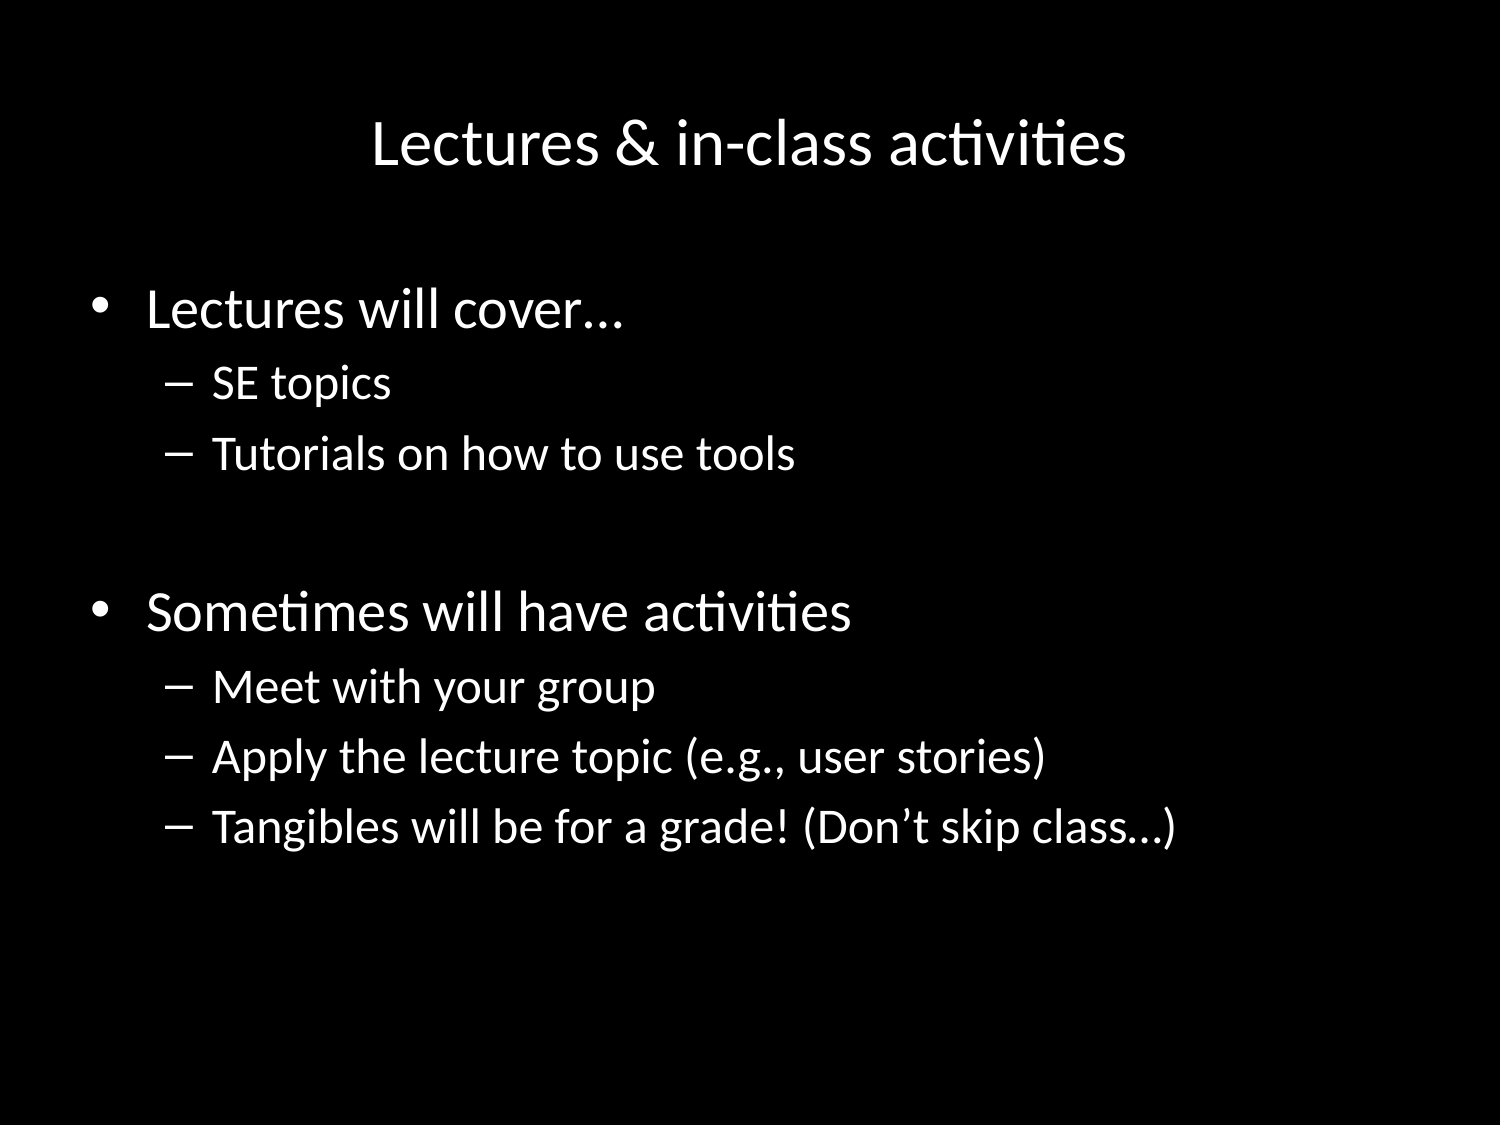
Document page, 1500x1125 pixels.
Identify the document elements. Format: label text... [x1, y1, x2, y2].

title Lectures & in-class activities [75, 45, 1425, 233]
list Lectures will cover… SE topics Tutorials on how to use tools Sometimes will have activities Meet with your group Apply the lecture topic (e.g., user stories) Tangibles will be for a grade! (Don’t skip class…) [75, 262, 1425, 1005]
